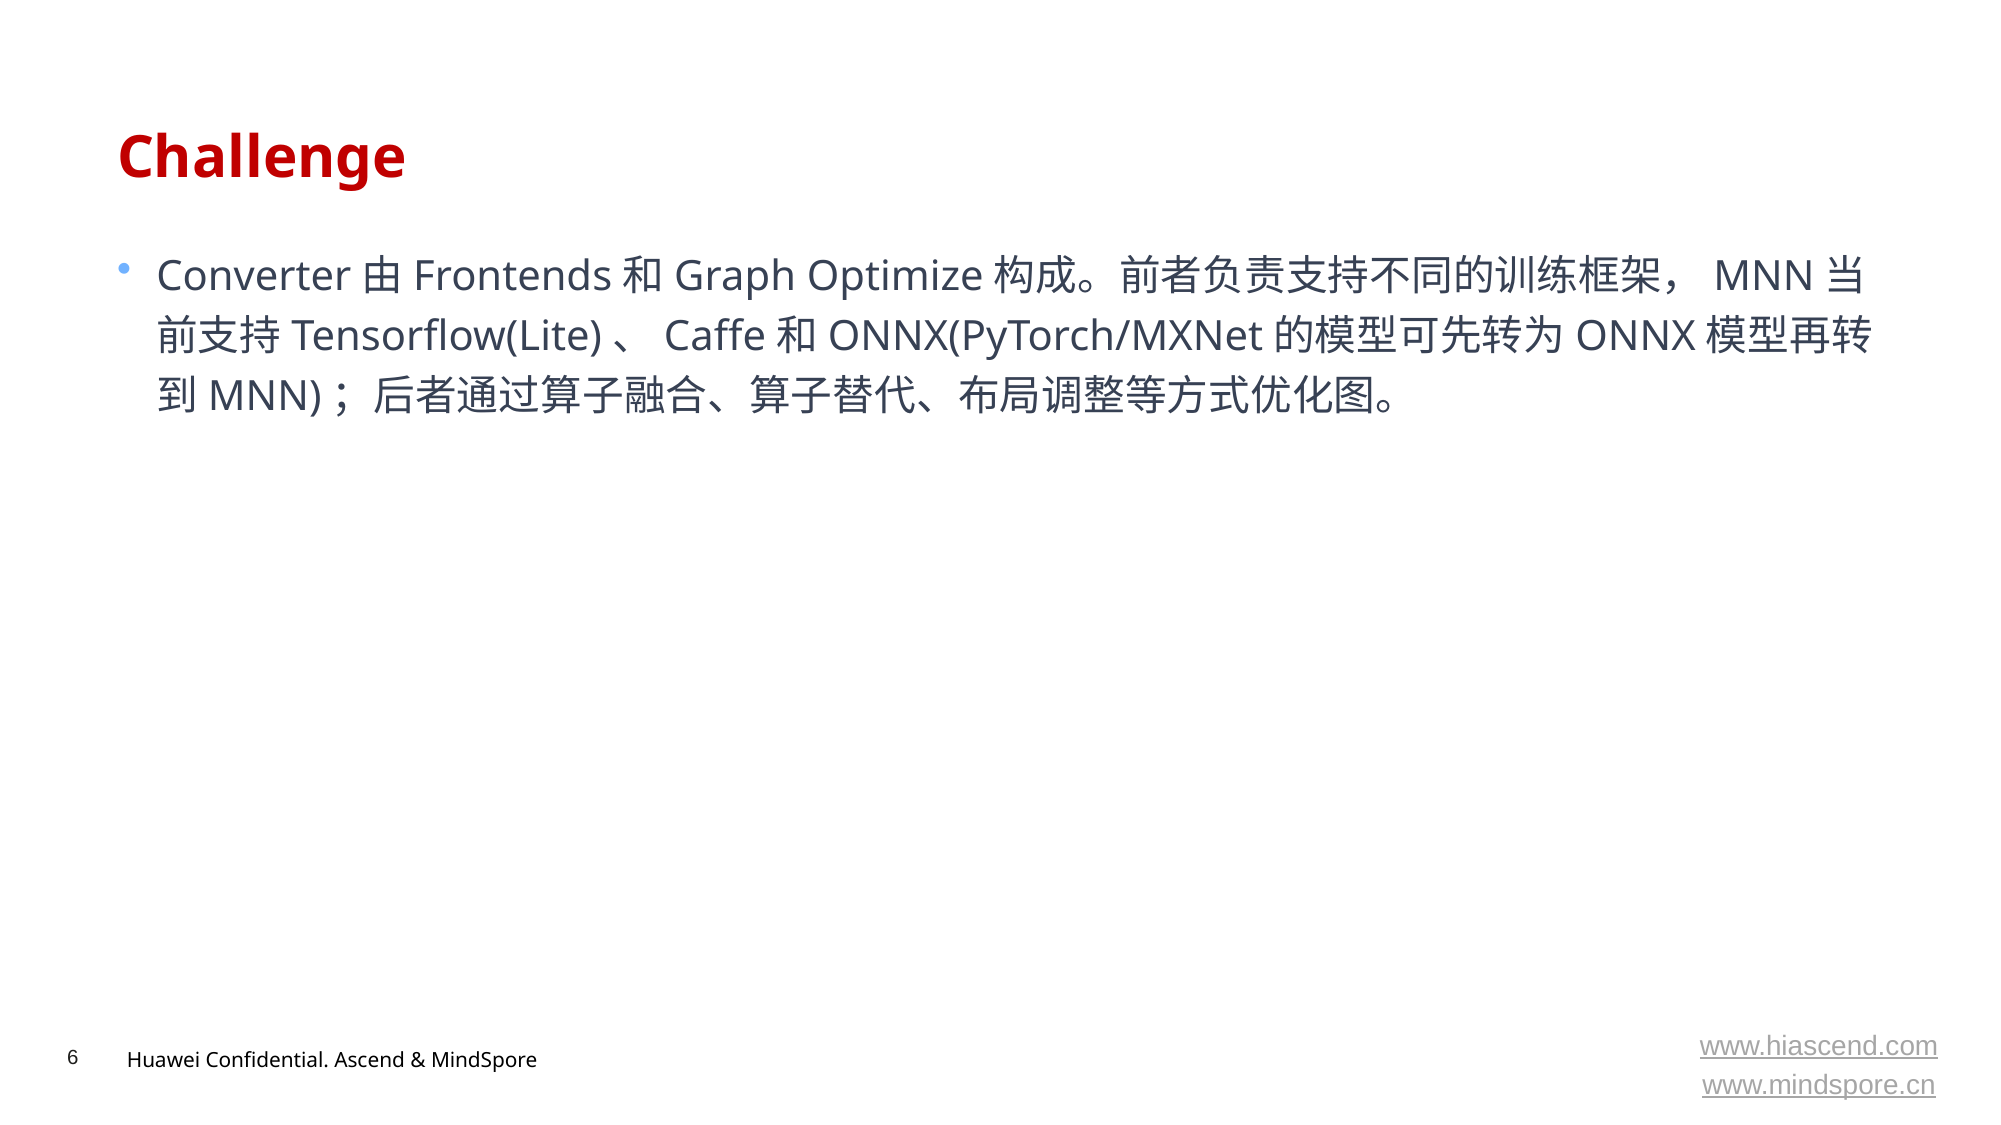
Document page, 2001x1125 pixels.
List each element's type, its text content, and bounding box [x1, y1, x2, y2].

title Challenge [102, 111, 1901, 209]
list Converter由Frontends和Graph Optimize构成。前者负责支持不同的训练框架，MNN当前支持Tensorflow(Lite)、Caffe和ONNX(PyTorch/MXNet的模型可先转为ONNX模型再转到MNN)；后者通过算子融合、算子替代、布局调整等方式优化图。 [102, 231, 1901, 988]
